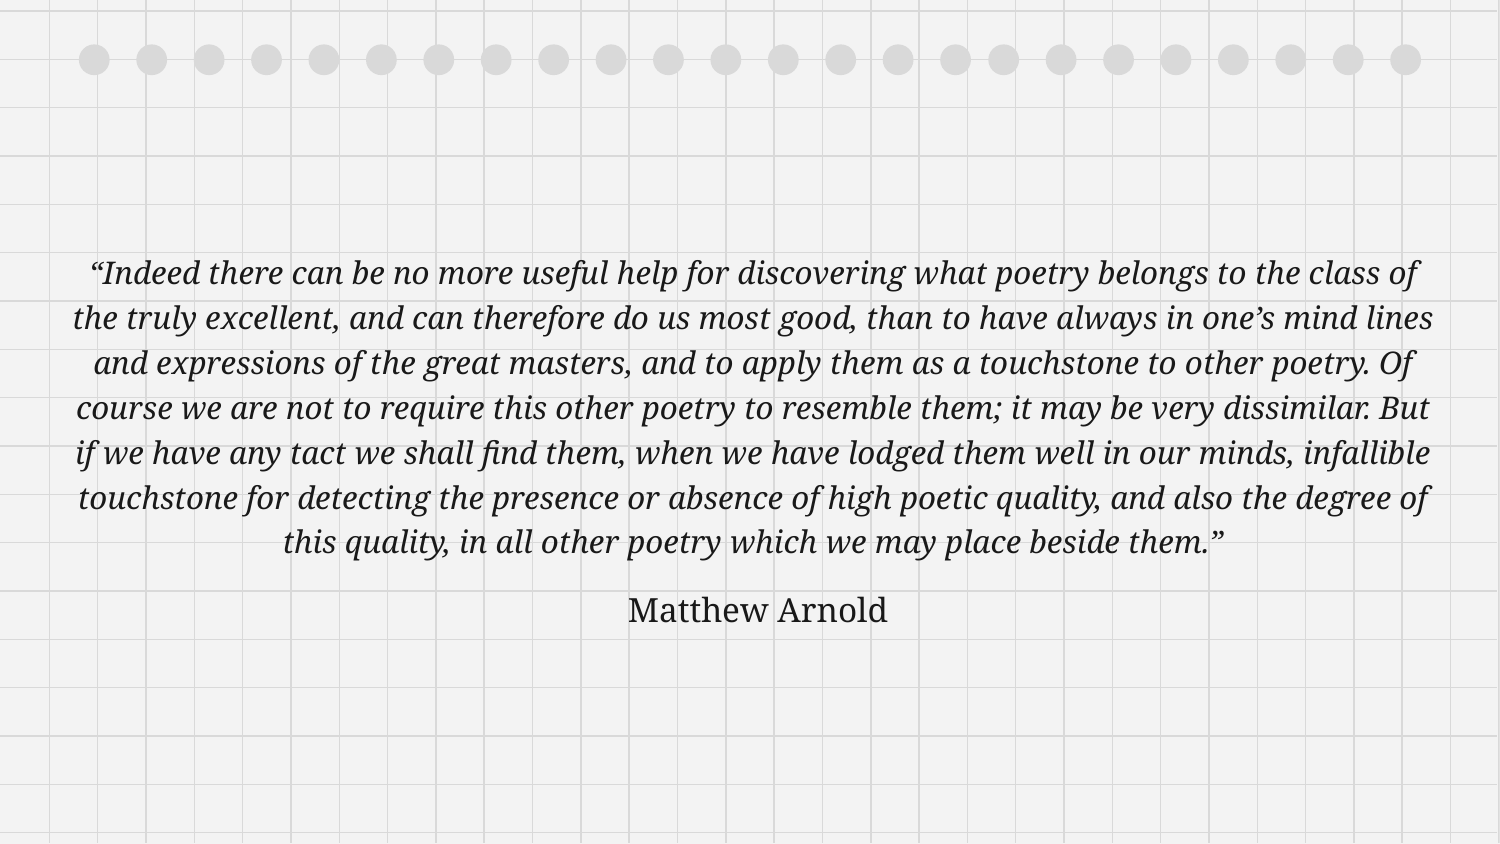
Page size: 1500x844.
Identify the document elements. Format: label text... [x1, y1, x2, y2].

title “Indeed there can be no more useful help for discovering what poetry belongs to the class of the truly excellent, and can therefore do us most good, than to have always in one’s mind lines and expressions of the great masters, and to apply them as a touchstone to other poetry. Of course we are not to require this other poetry to resemble them; it may be very dissimilar. But if we have any tact we shall find them, when we have lodged them well in our minds, infallible touchstone for detecting the presence or absence of high poetic quality, and also the degree of this quality, in all other poetry which we may place beside them.” Matthew Arnold [53, 119, 1454, 756]
